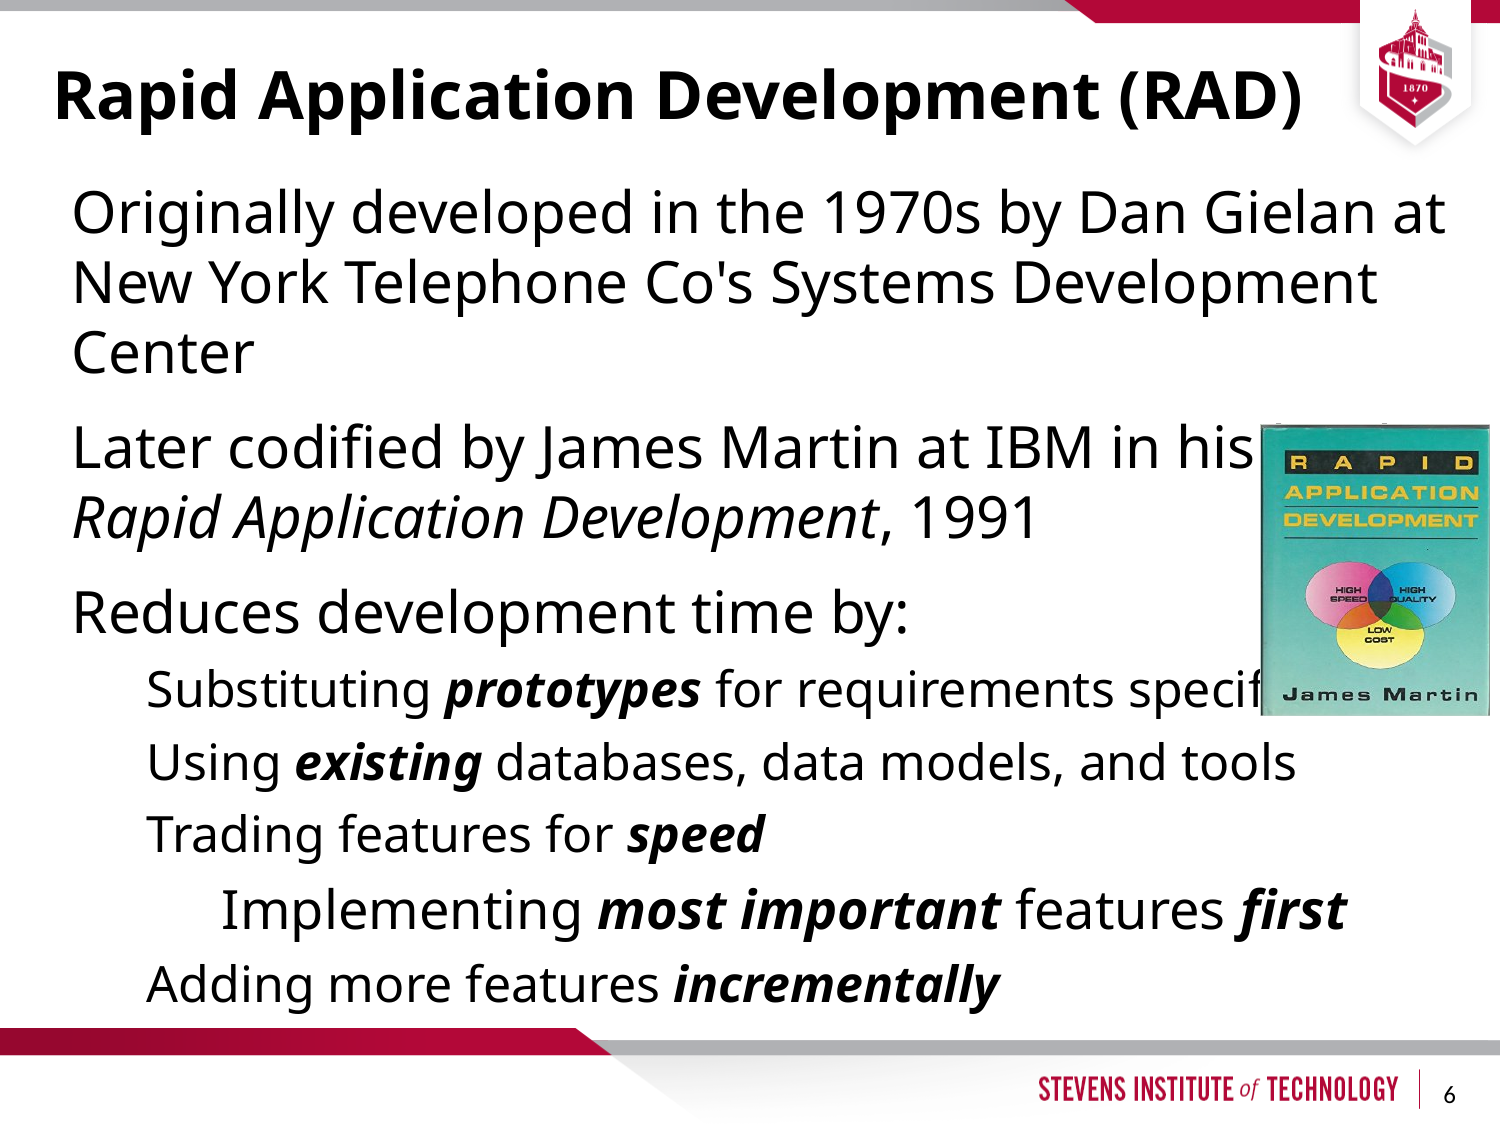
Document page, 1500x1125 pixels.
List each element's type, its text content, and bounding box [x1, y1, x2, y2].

list Originally developed in the 1970s by Dan Gielan at New York Telephone Co's Systems Development Center Later codified by James Martin at IBM in his book Rapid Application Development, 1991 Reduces development time by: Substituting prototypes for requirements specifications Using existing databases, data models, and tools Trading features for speed Implementing most important features first Adding more features incrementally [57, 167, 1500, 908]
title Rapid Application Development (RAD) [37, 45, 1433, 233]
picture [0, 0, 1500, 160]
picture [1260, 424, 1490, 716]
picture [0, 1028, 1500, 1125]
slide_number 6 [1428, 1071, 1490, 1108]
